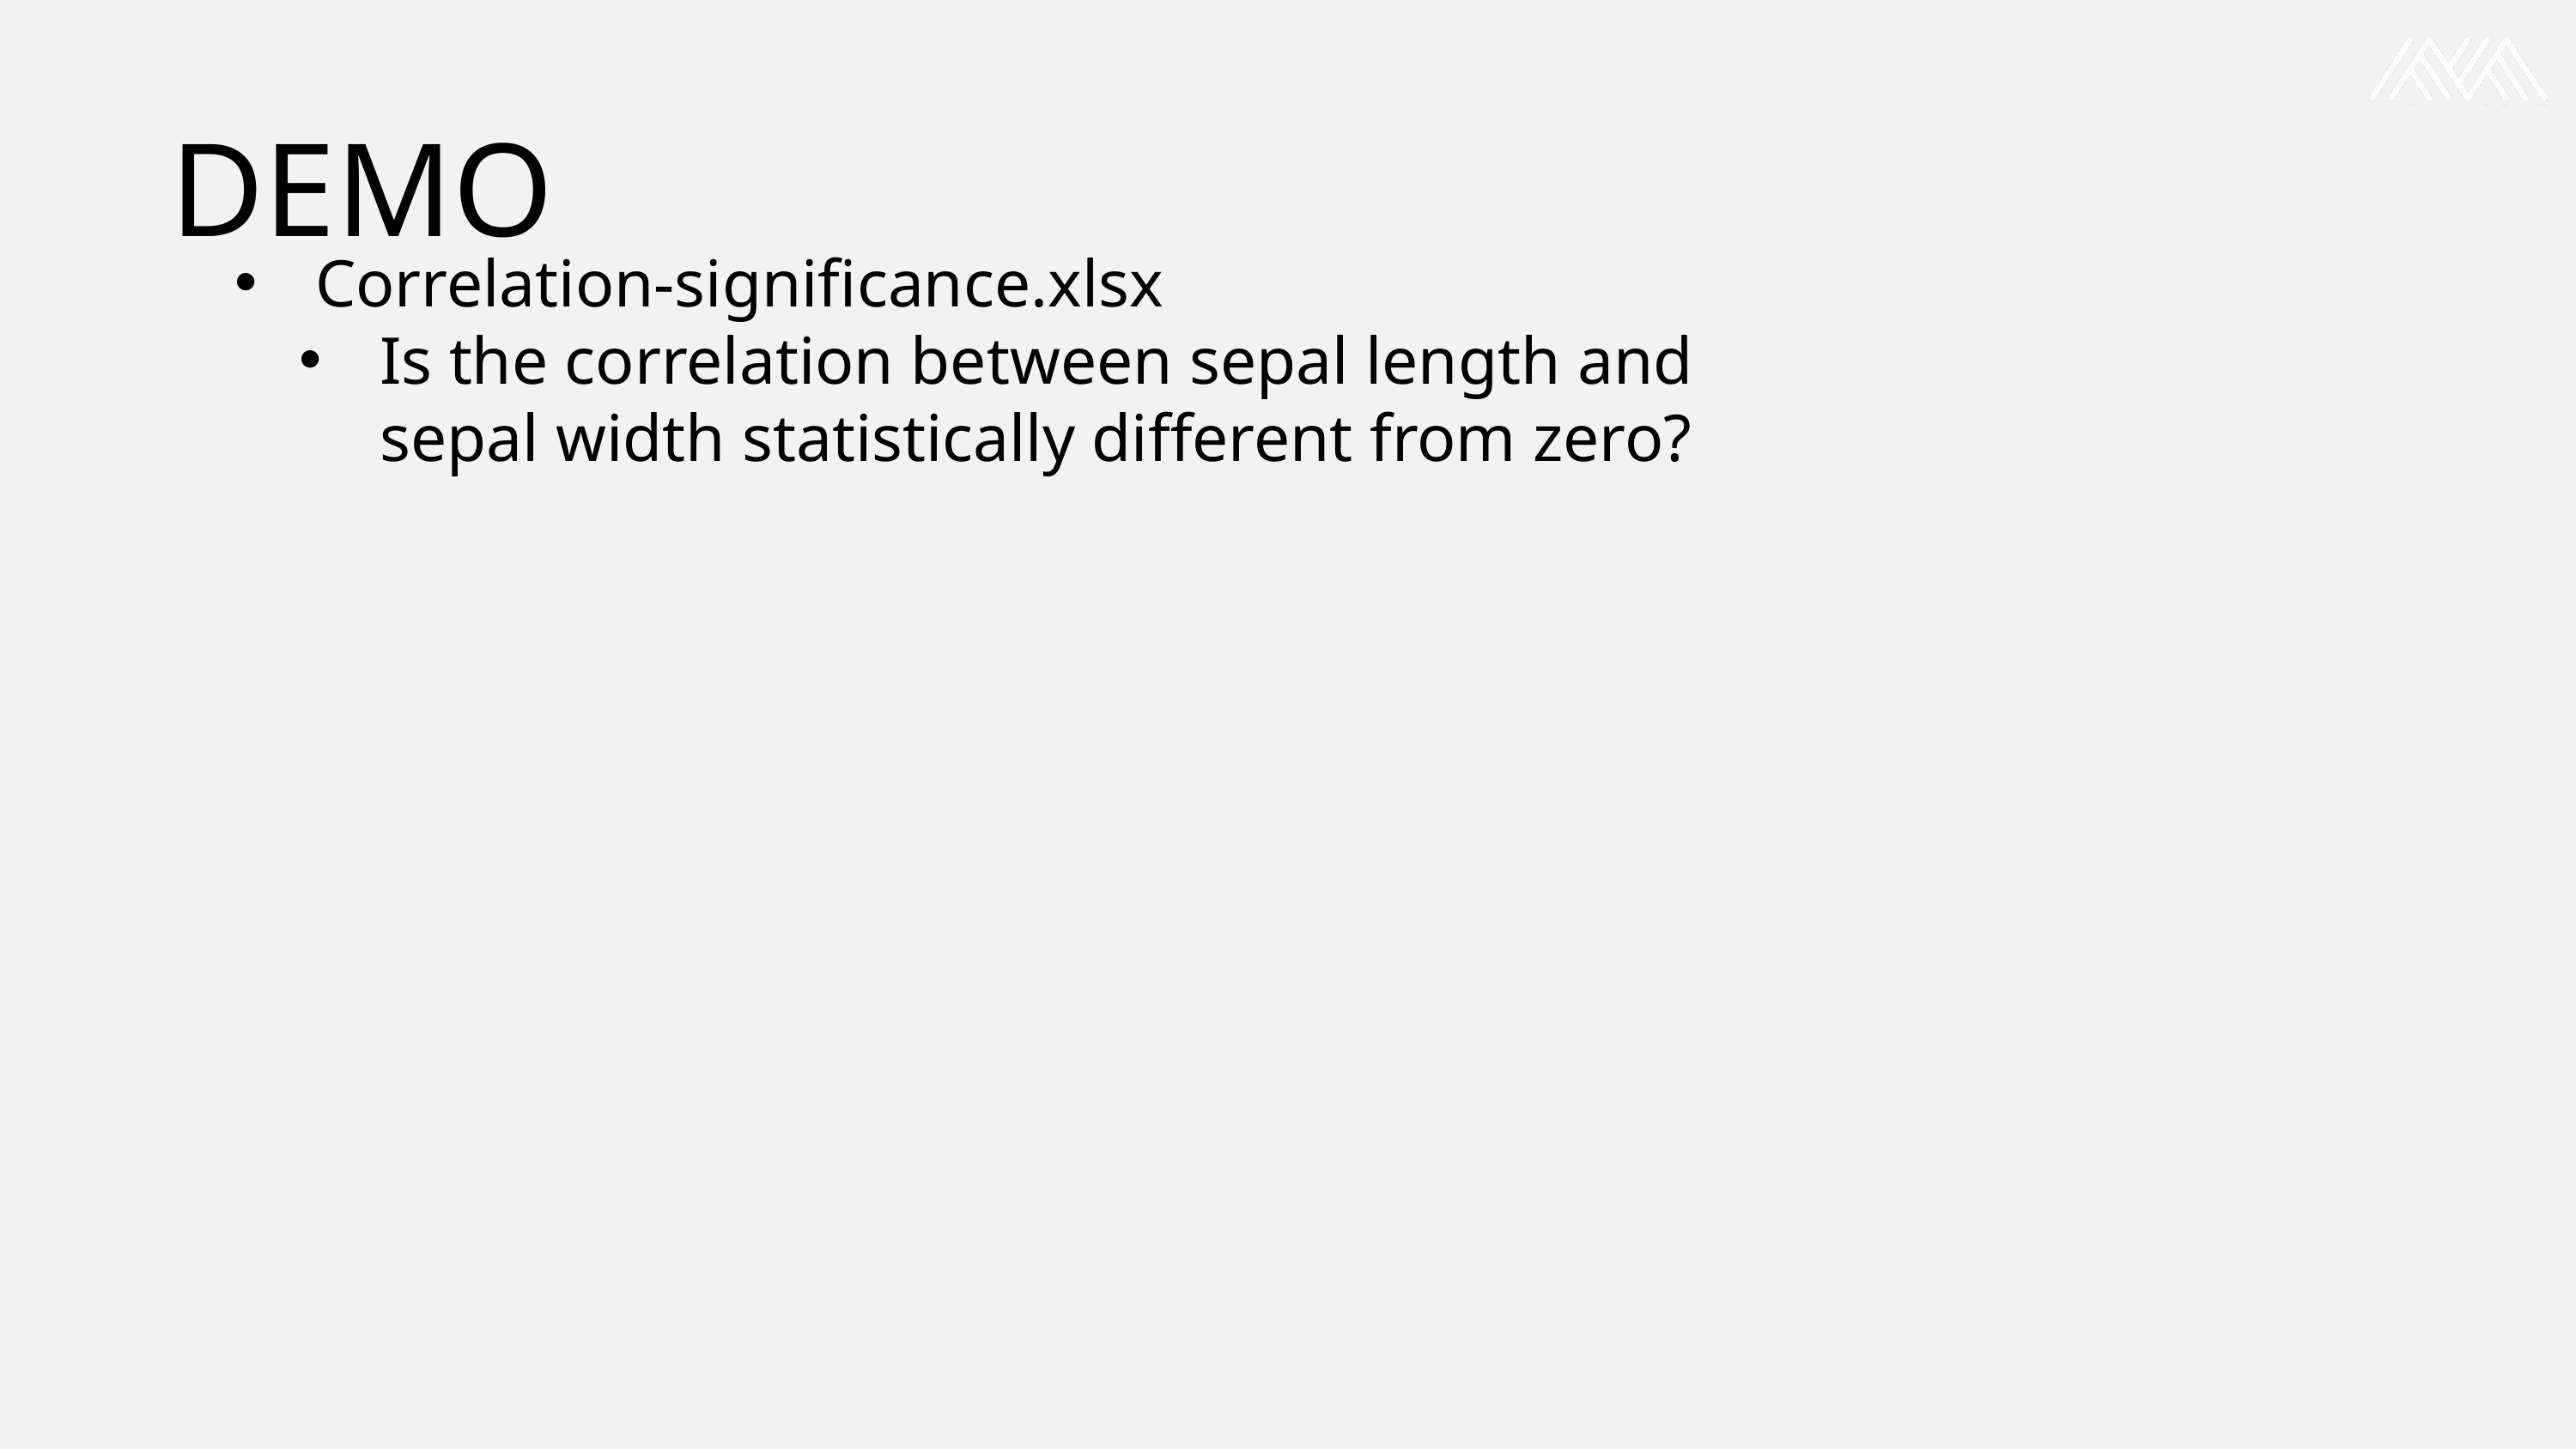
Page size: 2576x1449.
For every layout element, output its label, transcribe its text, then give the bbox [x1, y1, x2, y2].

text_box DEMO [170, 82, 622, 242]
picture [2318, 0, 2576, 194]
text_box Correlation-significance.xlsx Is the correlation between sepal length and sepal width statistically different from zero? [170, 242, 1696, 475]
